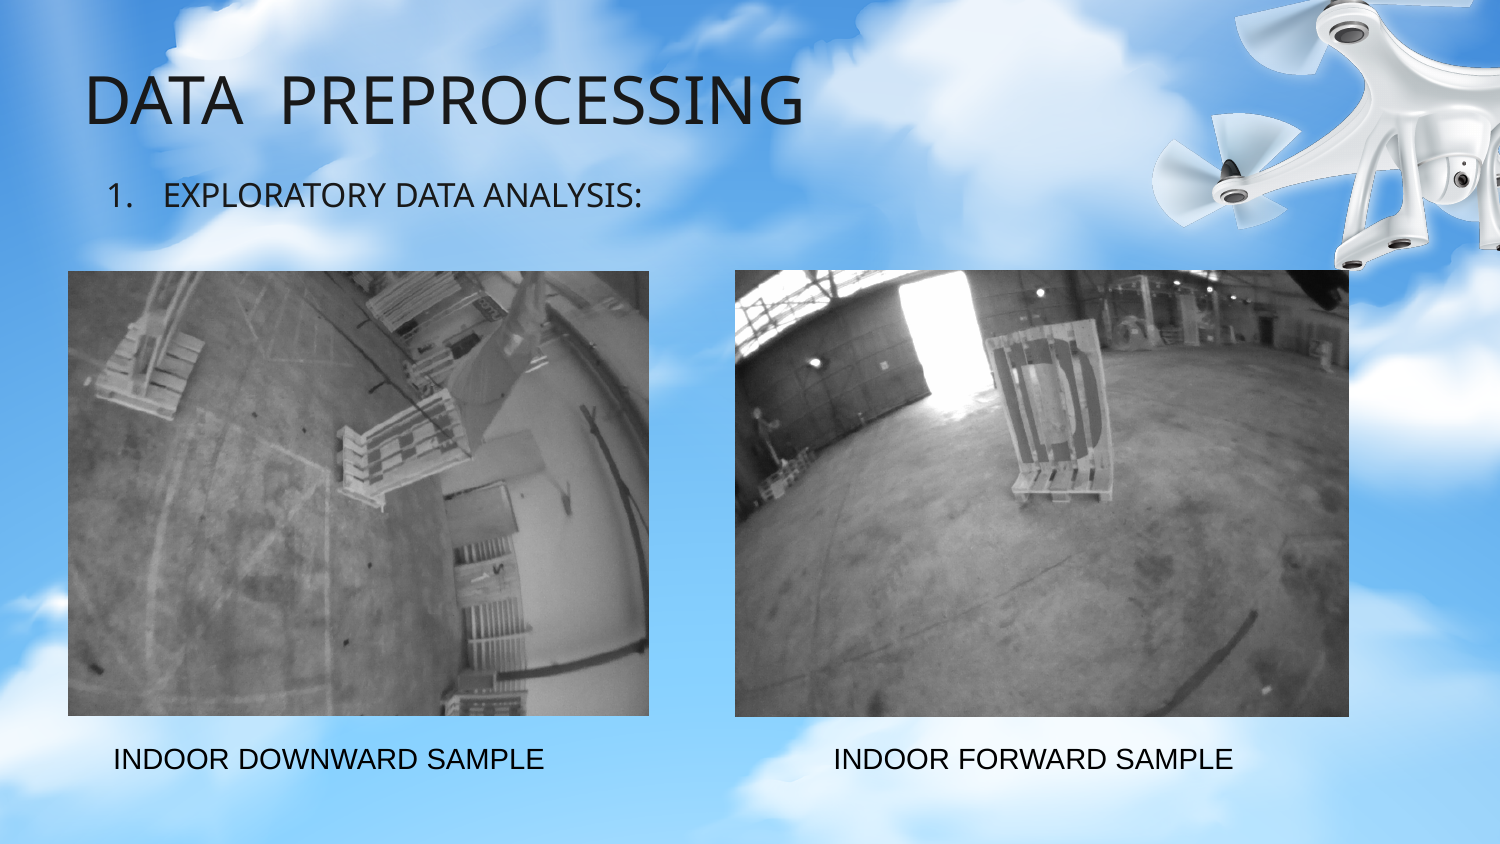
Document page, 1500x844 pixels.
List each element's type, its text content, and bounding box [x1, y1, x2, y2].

text_box INDOOR FORWARD SAMPLE [818, 733, 1295, 783]
picture [0, 0, 1500, 844]
subtitle EXPLORATORY DATA ANALYSIS: [68, 159, 1188, 802]
title DATA PREPROCESSING [68, 42, 1007, 149]
text_box INDOOR DOWNWARD SAMPLE [98, 733, 574, 783]
